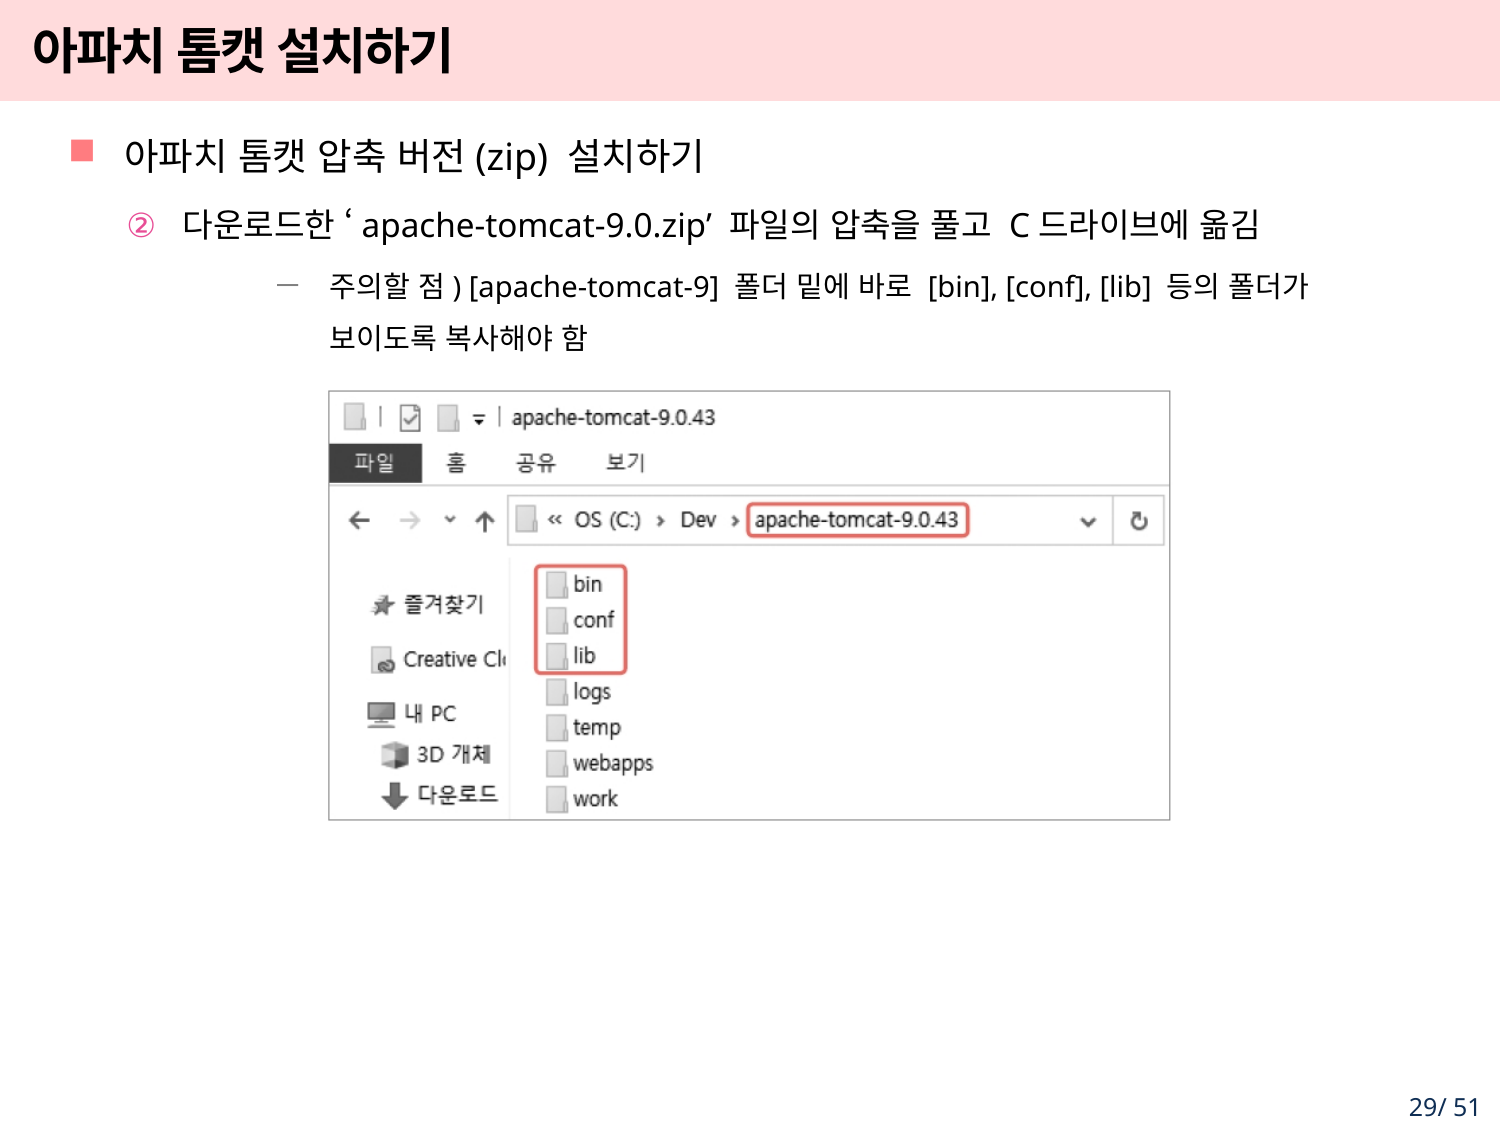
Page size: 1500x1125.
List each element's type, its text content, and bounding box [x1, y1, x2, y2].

title 아파치 톰캣 설치하기 [17, 10, 1295, 89]
picture [326, 387, 1174, 823]
list 아파치 톰캣 압축 버전(zip) 설치하기 다운로드한 ‘apache-tomcat-9.0.zip’ 파일의 압축을 풀고 C드라이브에 옮김 주의할 점) [apache-tomcat-9] 폴더 밑에 바로 [bin], [conf], [lib] 등의 폴더가 보이도록 복사해야 함 [53, 125, 1425, 1005]
